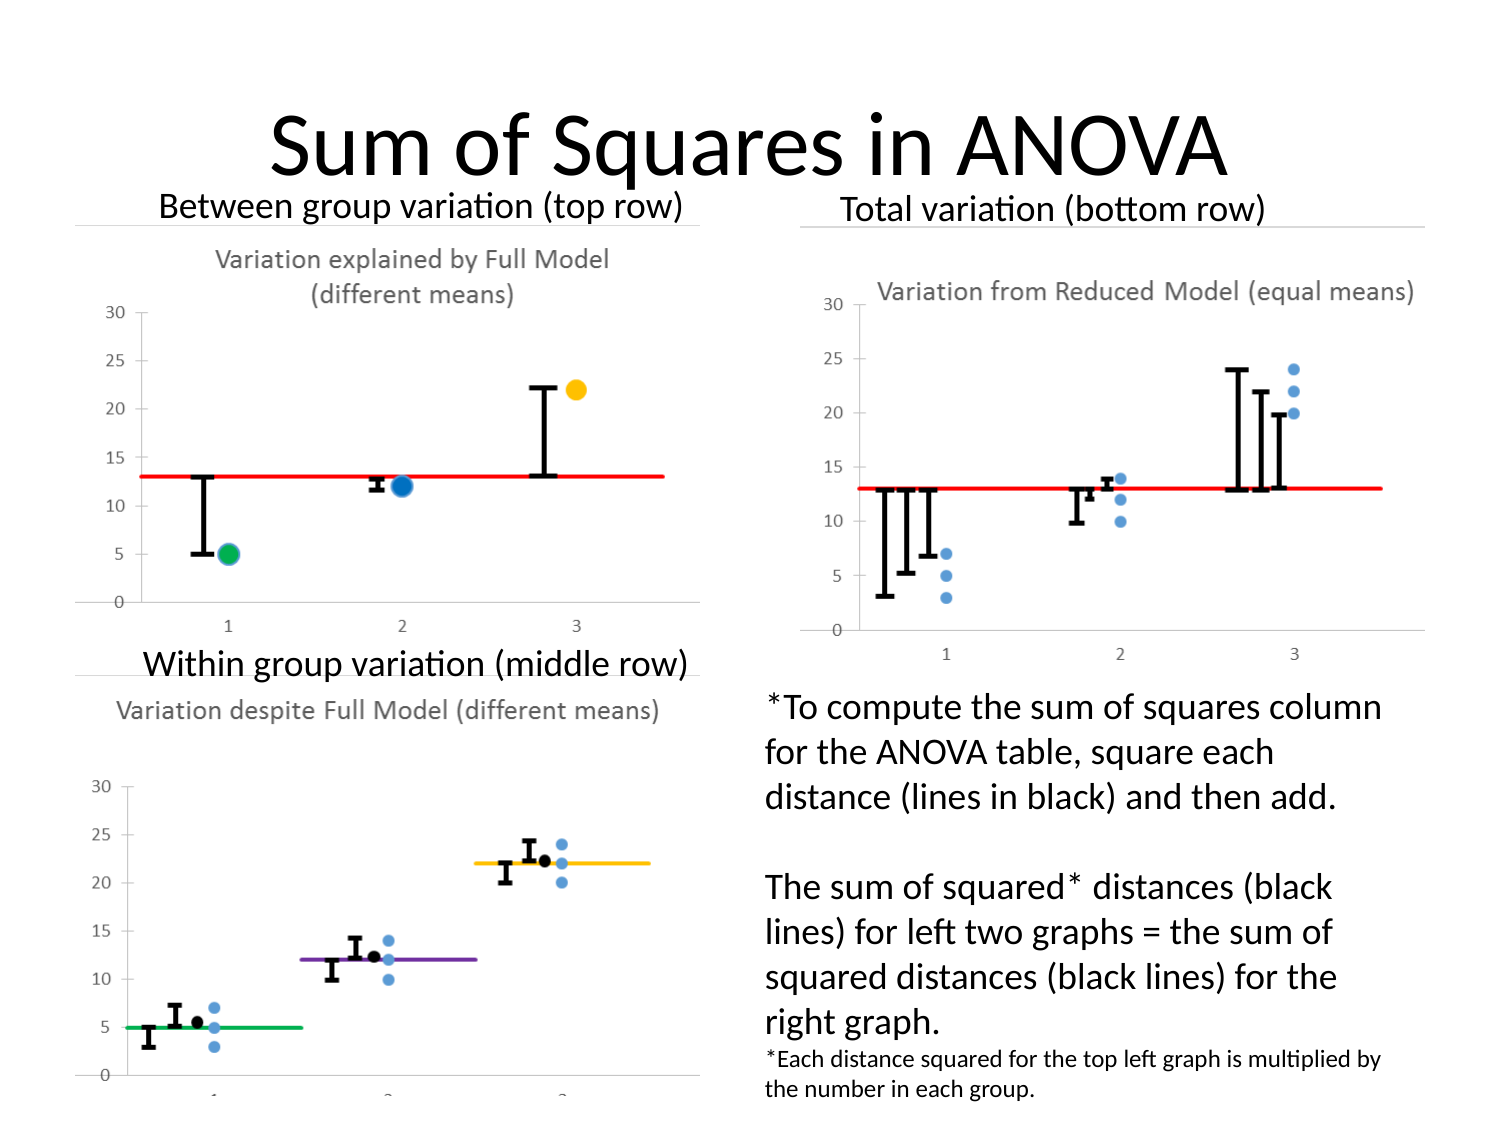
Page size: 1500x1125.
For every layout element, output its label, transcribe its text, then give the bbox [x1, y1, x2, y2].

text_box *To compute the sum of squares column for the ANOVA table, square each distance (lines in black) and then add. The sum of squared* distances (black lines) for left two graphs = the sum of squared distances (black lines) for the right graph. *Each distance squared for the top left graph is multiplied by the number in each group. [749, 674, 1425, 1110]
text_box Within group variation (middle row) [128, 632, 716, 692]
picture [74, 224, 701, 652]
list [74, 674, 701, 1097]
text_box Total variation (bottom row) [824, 176, 1413, 224]
text_box Between group variation (top row) [143, 173, 732, 233]
picture [799, 225, 1426, 676]
title Sum of Squares in ANOVA [75, 45, 1425, 233]
